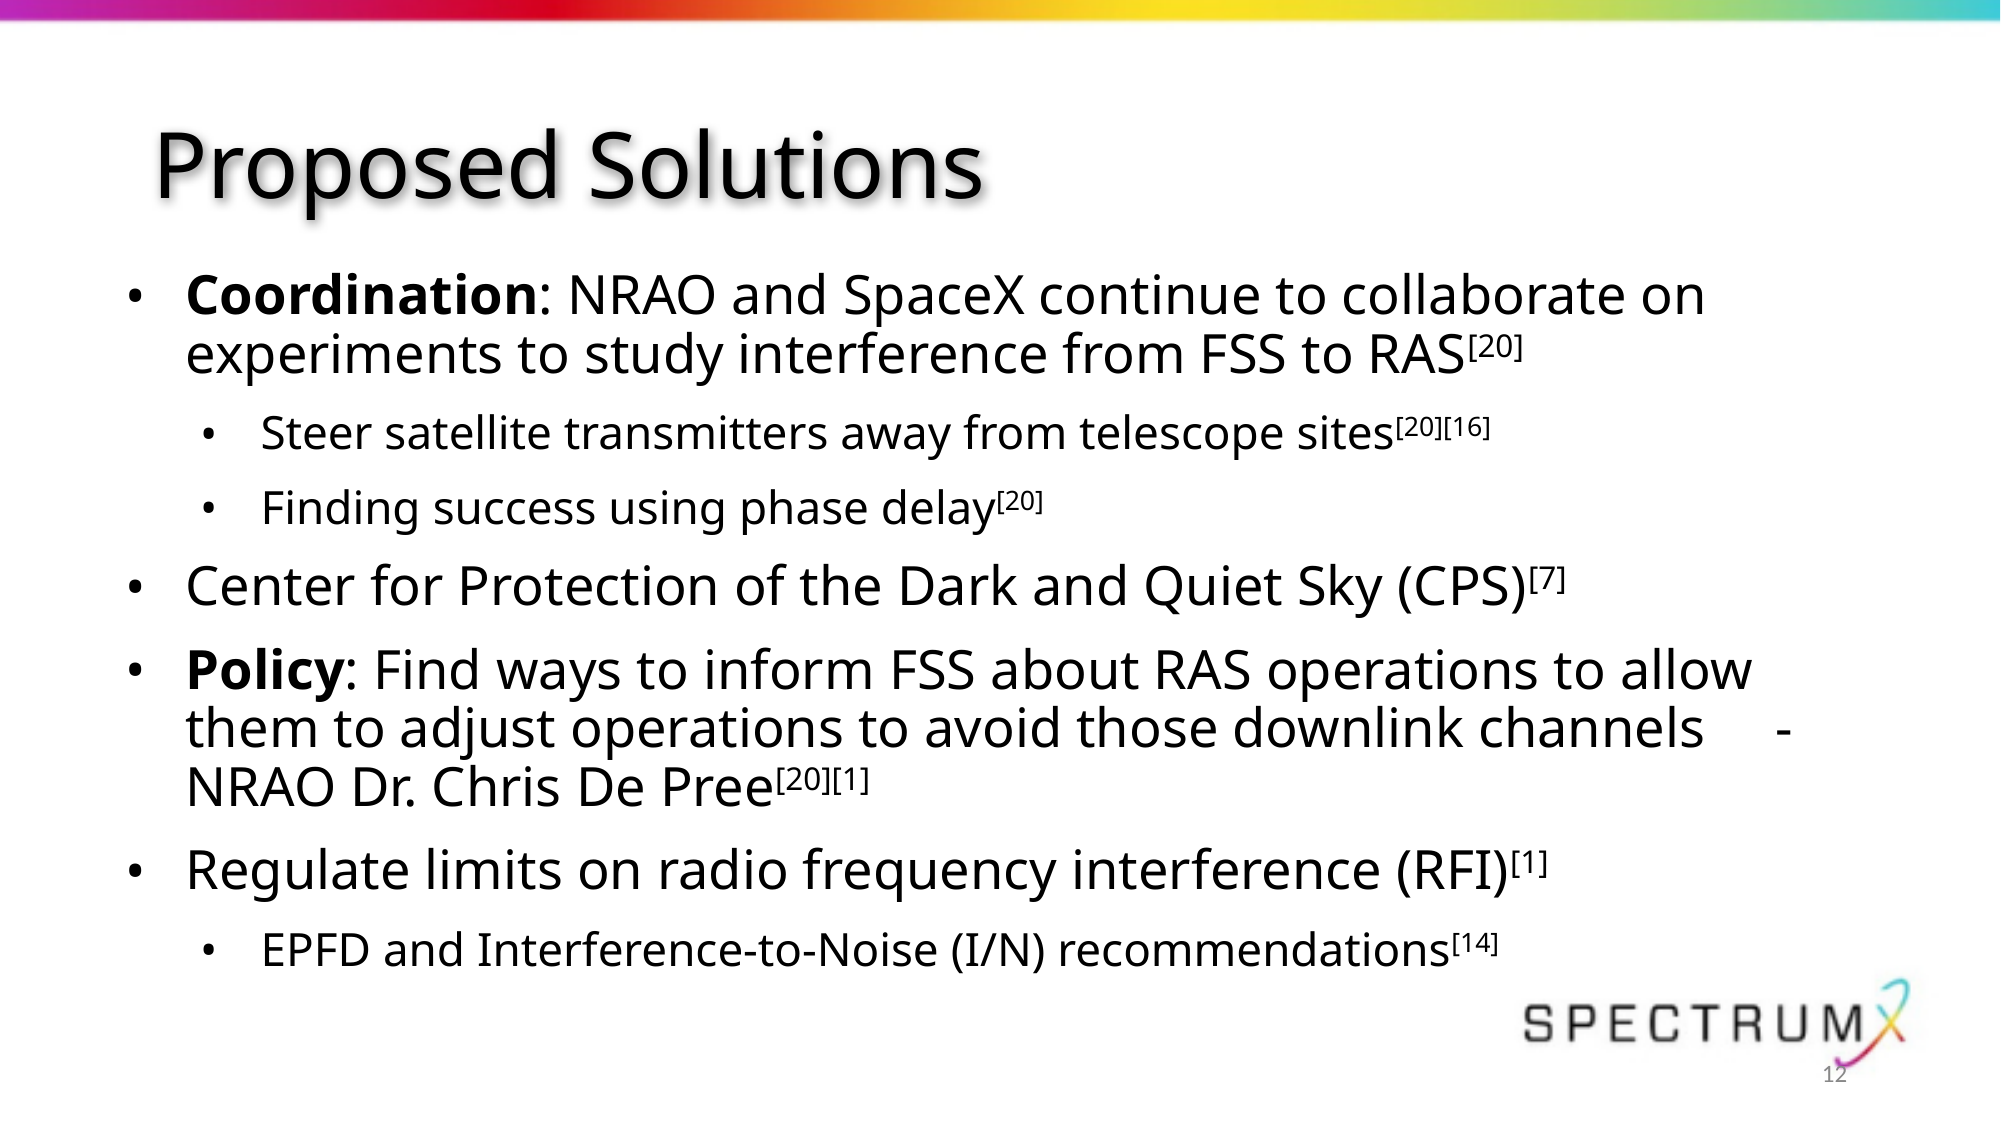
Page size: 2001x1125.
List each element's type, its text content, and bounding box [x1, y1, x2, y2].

title Proposed Solutions [137, 59, 1863, 260]
picture [0, 0, 2001, 1125]
slide_number 12 [1412, 1042, 1863, 1103]
list Coordination: NRAO and SpaceX continue to collaborate on experiments to study interference from FSS to RAS[20] Steer satellite transmitters away from telescope sites[20][16] Finding success using phase delay[20] Center for Protection of the Dark and Quiet Sky (CPS)[7] Policy: Find ways to inform FSS about RAS operations to allow them to adjust operations to avoid those downlink channels - NRAO Dr. Chris De Pree[20][1] Regulate limits on radio frequency interference (RFI)[1] EPFD and Interference-to-Noise (I/N) recommendations[14] [95, 260, 1909, 1049]
